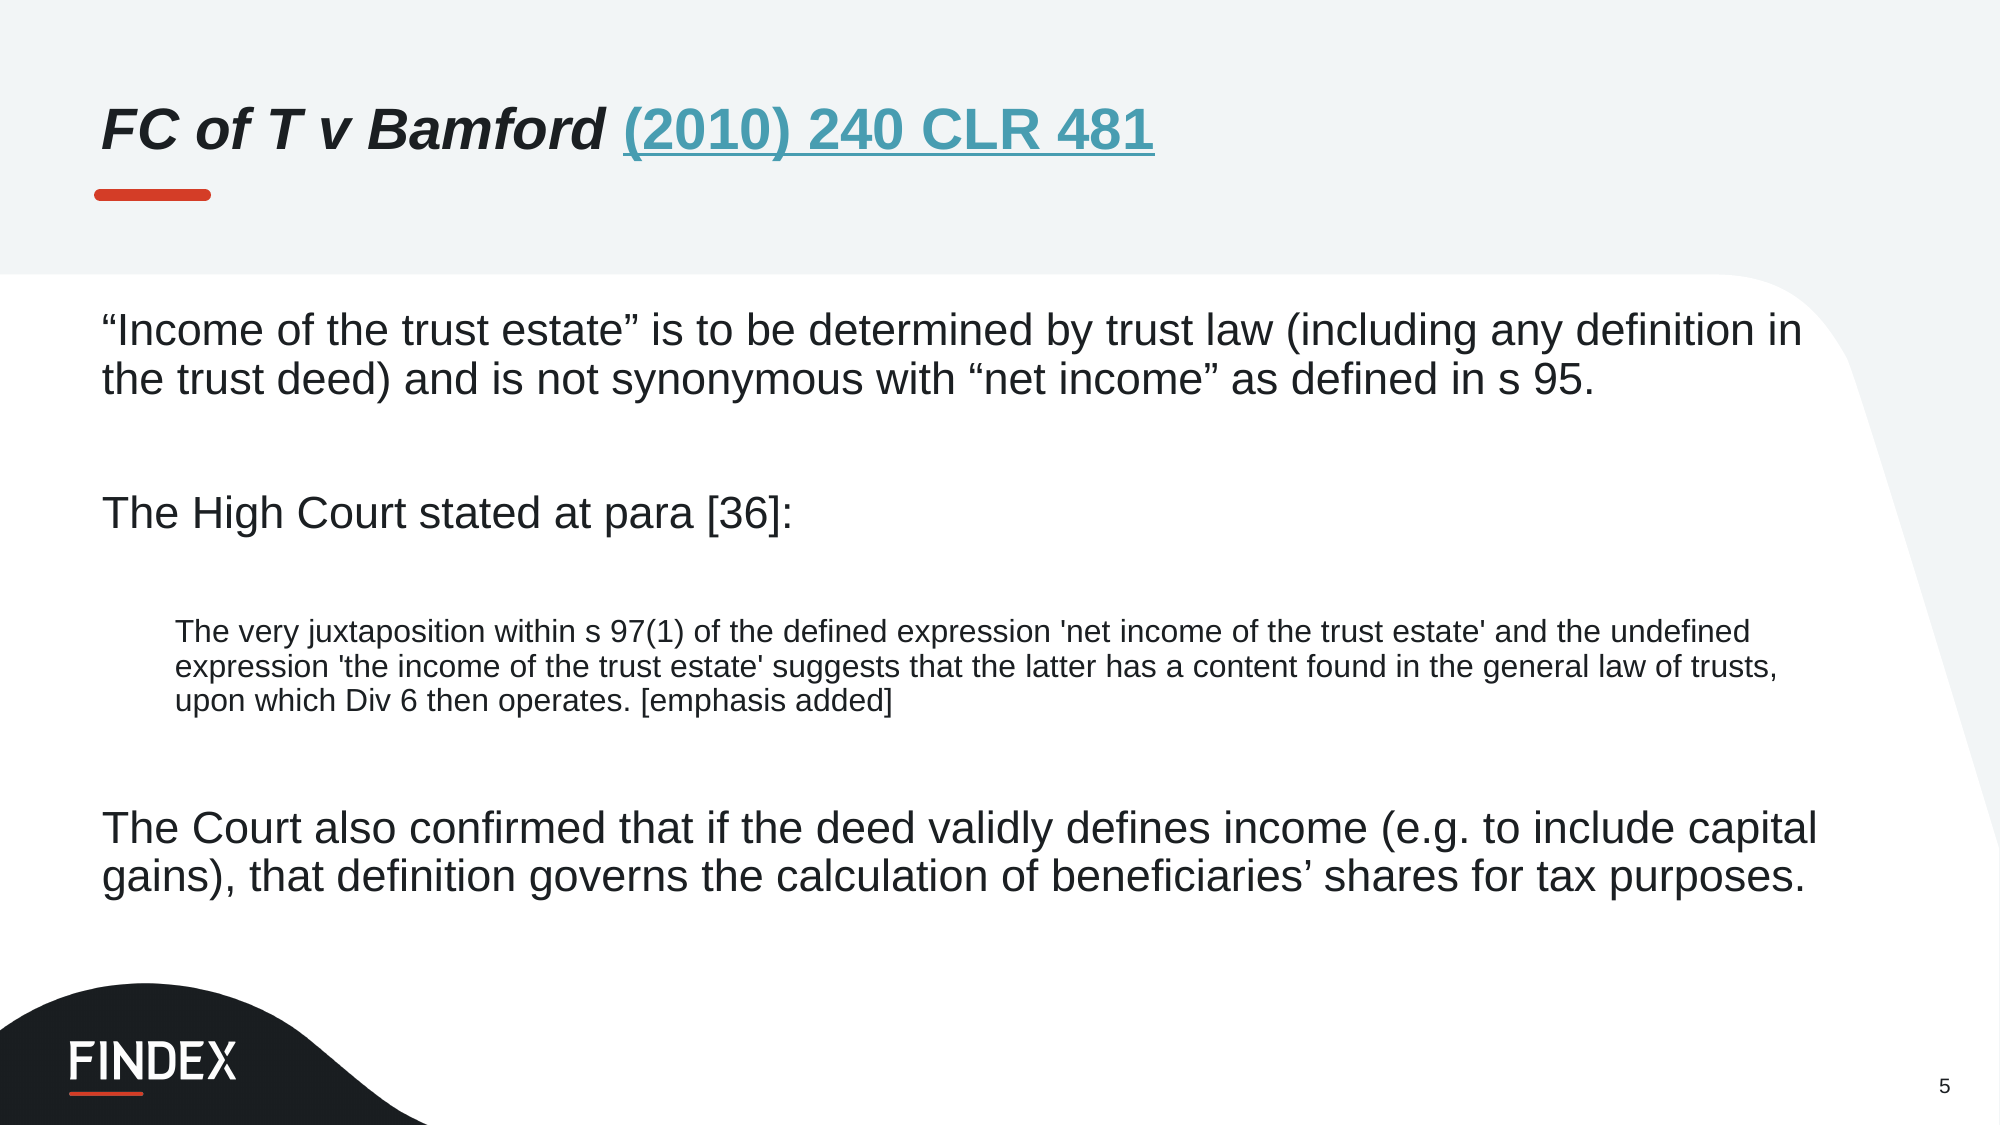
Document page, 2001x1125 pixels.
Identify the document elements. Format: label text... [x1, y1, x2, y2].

list “Income of the trust estate” is to be determined by trust law (including any definition in the trust deed) and is not synonymous with “net income” as defined in s 95. The High Court stated at para [36]: The very juxtaposition within s 97(1) of the defined expression 'net income of the trust estate' and the undefined expression 'the income of the trust estate' suggests that the latter has a content found in the general law of trusts, upon which Div 6 then operates. [emphasis added] The Court also confirmed that if the deed validly defines income (e.g. to include capital gains), that definition governs the calculation of beneficiaries’ shares for tax purposes. [87, 299, 1848, 963]
list FC of T v Bamford (2010) 240 CLR 481 [87, 91, 1743, 196]
picture [0, 983, 456, 1125]
